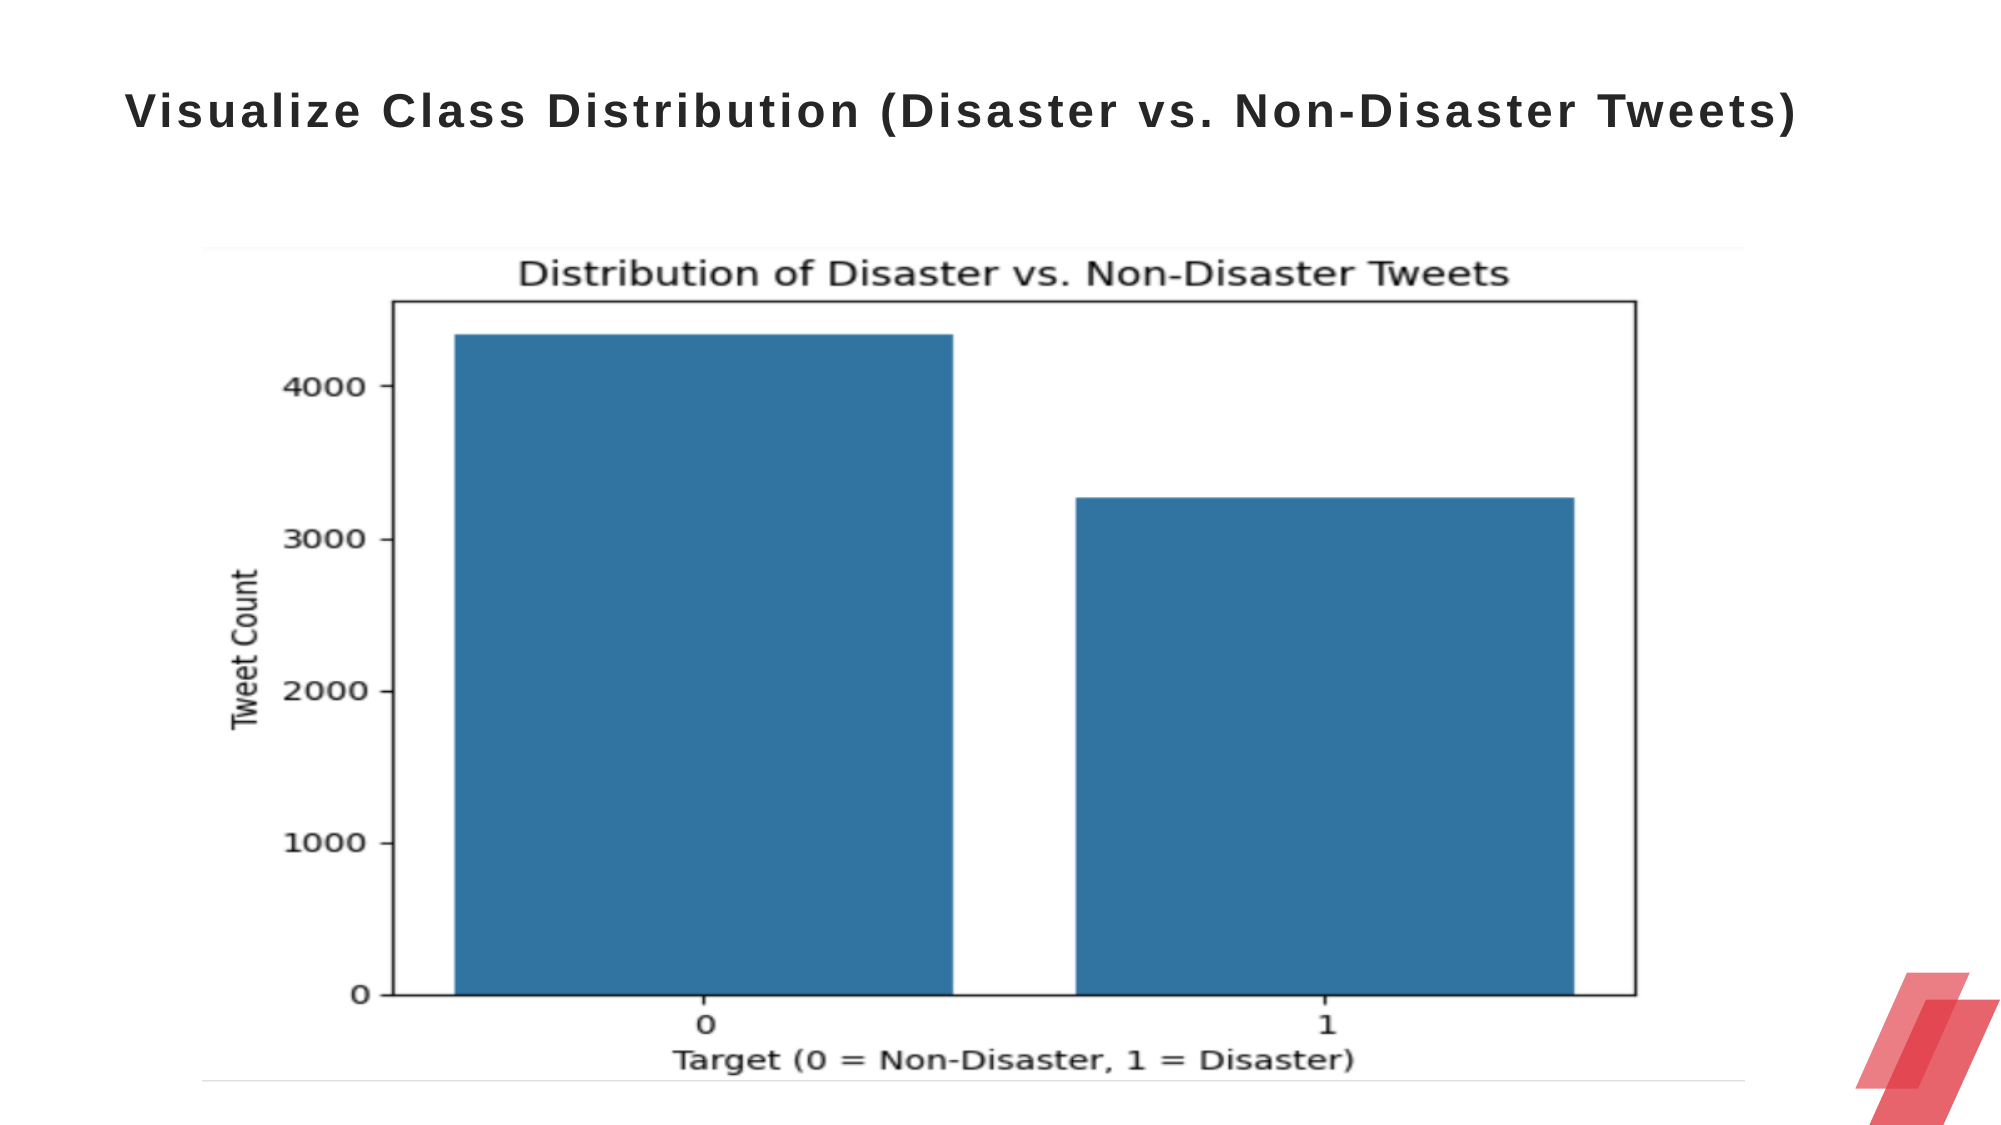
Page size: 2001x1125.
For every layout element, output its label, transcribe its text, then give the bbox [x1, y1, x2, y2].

title Visualize Class Distribution (Disaster vs. Non-Disaster Tweets) [109, 72, 1891, 146]
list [202, 247, 1745, 1089]
